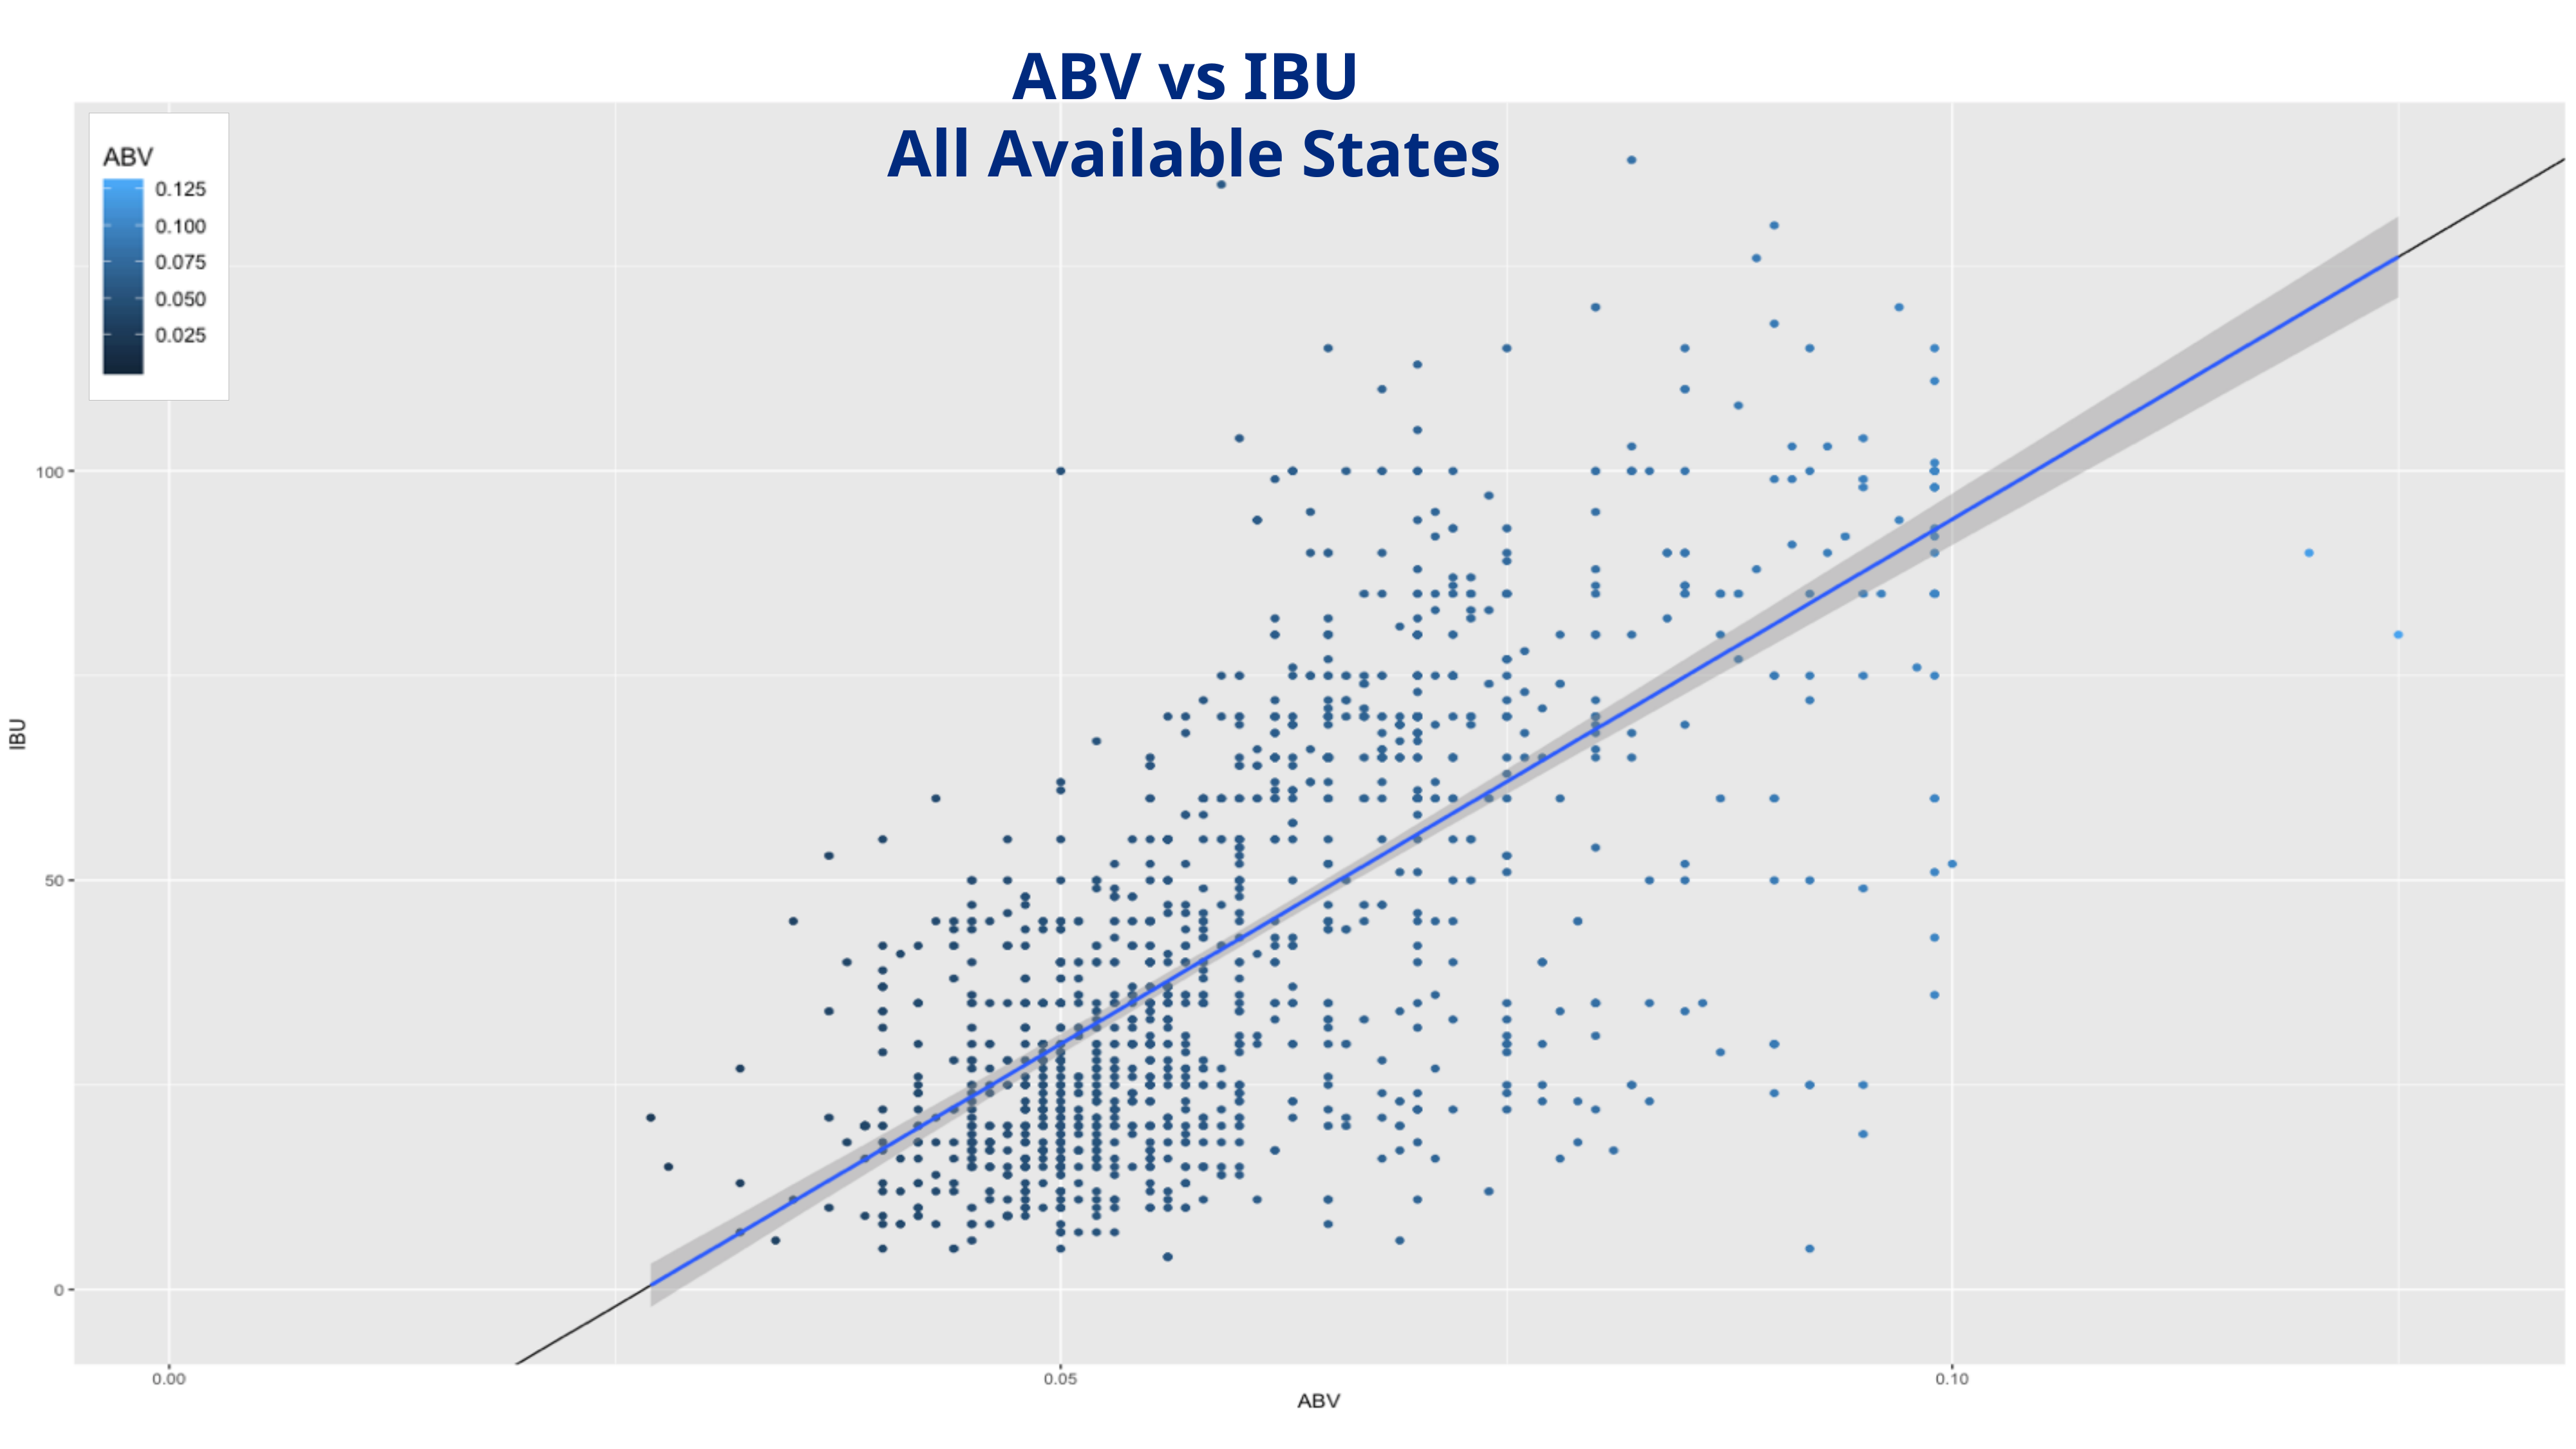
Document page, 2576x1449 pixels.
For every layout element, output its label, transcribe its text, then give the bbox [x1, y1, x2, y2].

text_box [0, 93, 2576, 1417]
text_box ABV vs IBU All Available States [887, 35, 1503, 93]
